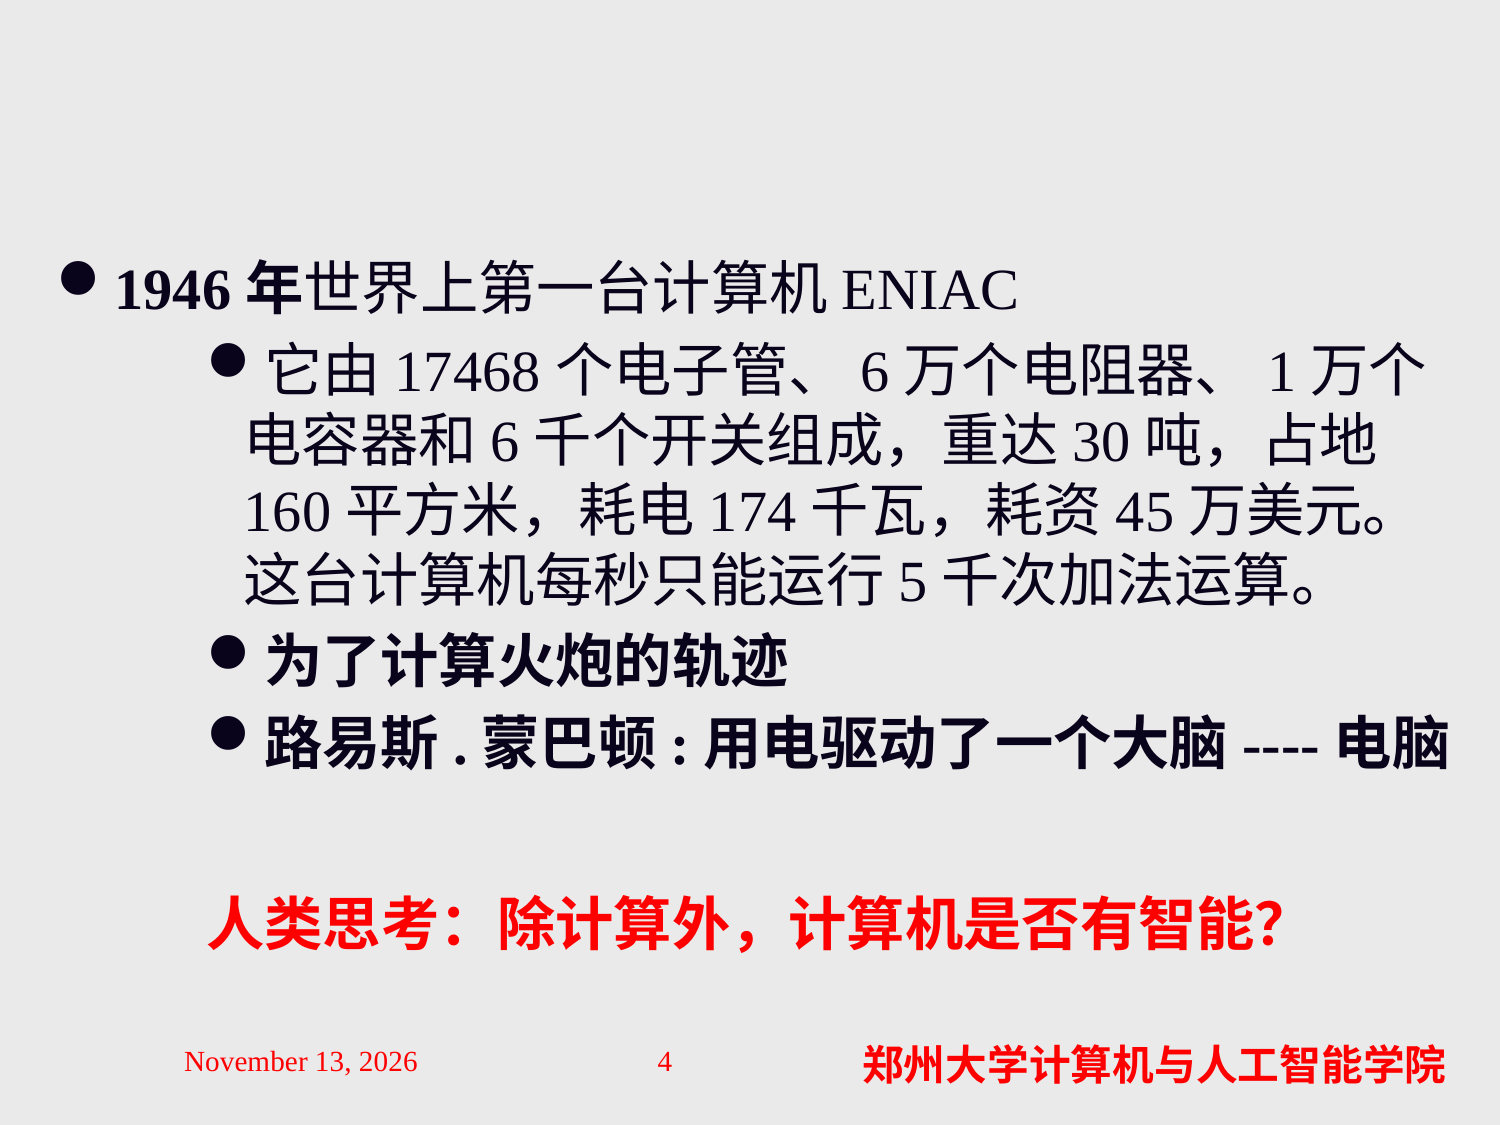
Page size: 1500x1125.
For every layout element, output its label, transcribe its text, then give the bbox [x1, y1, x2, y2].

list 1946年世界上第一台计算机ENIAC 它由17468个电子管、6万个电阻器、1万个电容器和6千个开关组成，重达30吨，占地160平方米，耗电174千瓦，耗资45万美元。这台计算机每秒只能运行5千次加法运算。 为了计算火炮的轨迹 路易斯.蒙巴顿:用电驱动了一个大脑----电脑 人类思考：除计算外，计算机是否有智能？ [40, 243, 1471, 987]
